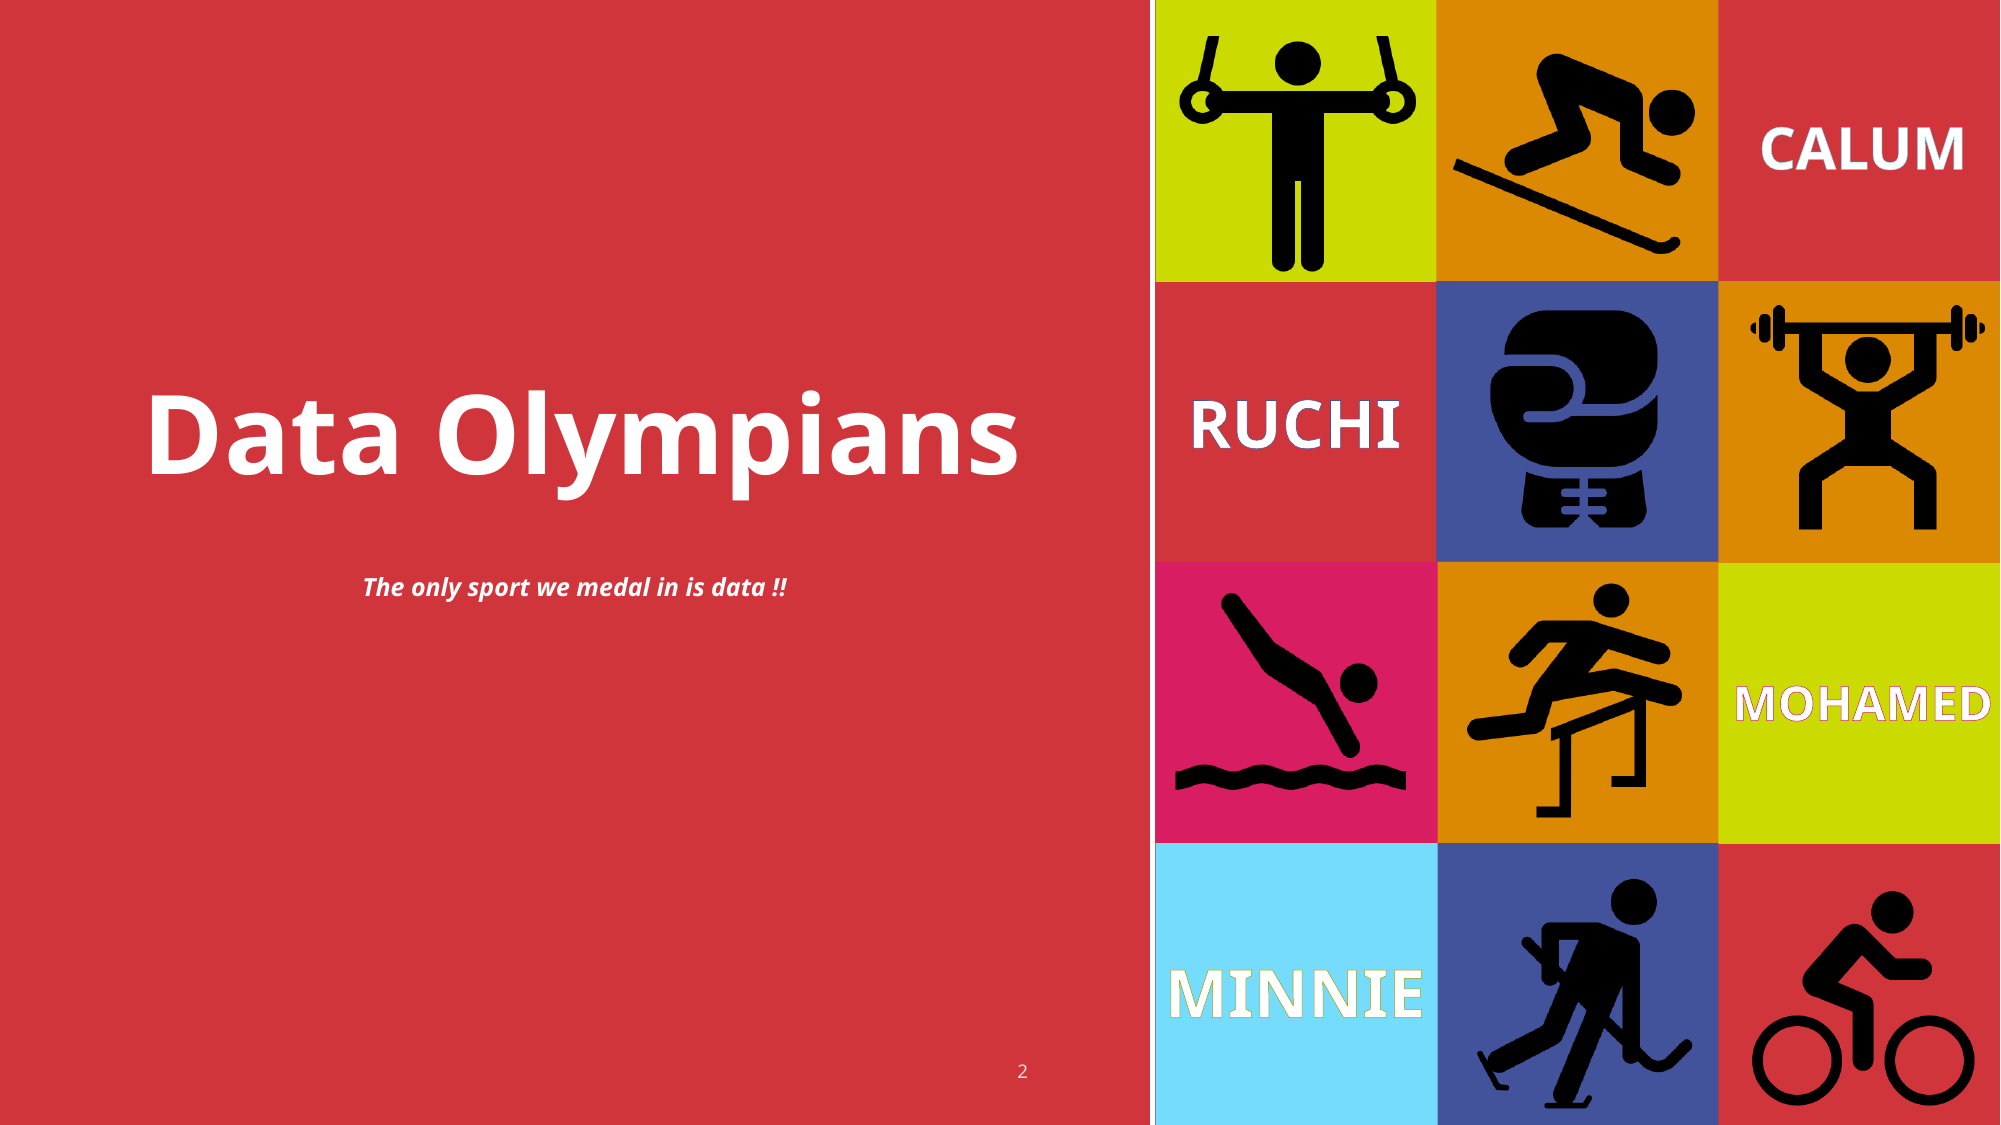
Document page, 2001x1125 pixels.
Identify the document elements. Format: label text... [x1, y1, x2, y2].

list The only sport we medal in is data !! [129, 548, 1036, 609]
picture [1438, 567, 1715, 831]
picture [1736, 871, 1990, 1125]
text_box MOHAMED [1715, 665, 2000, 738]
text_box CALUM [1744, 103, 2000, 189]
picture [1159, 15, 1712, 556]
picture [1729, 279, 2000, 555]
picture [1152, 546, 1429, 838]
picture [1446, 855, 1723, 1125]
text_box MINNIE [1155, 943, 1446, 1039]
text_box RUCHI [1160, 374, 1429, 469]
title Data Olympians [136, 312, 1043, 558]
slide_number 2 [910, 1042, 1043, 1103]
